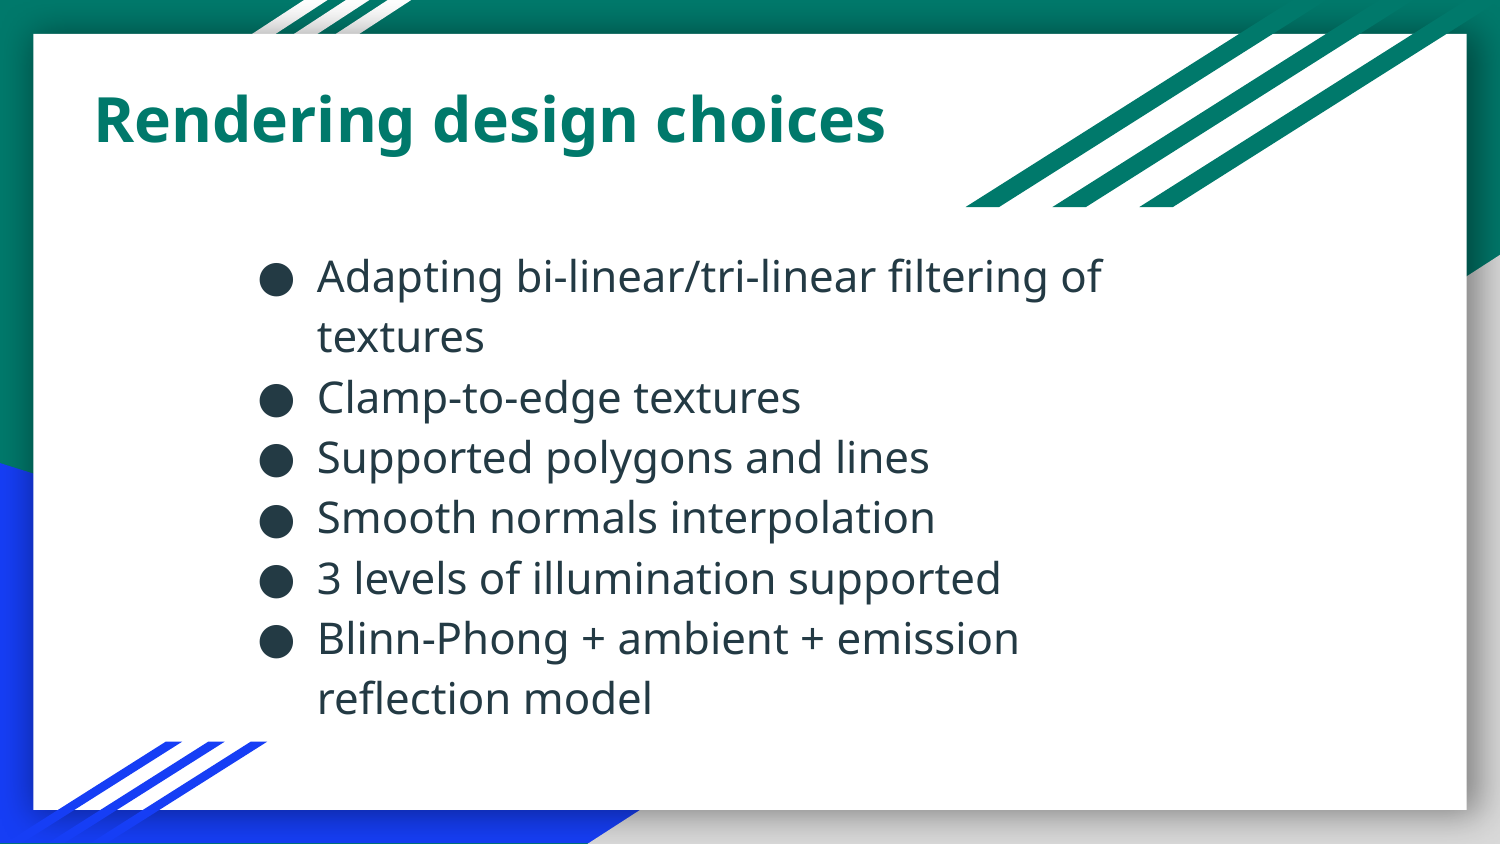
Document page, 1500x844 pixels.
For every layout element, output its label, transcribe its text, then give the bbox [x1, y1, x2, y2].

text_box Adapting bi-linear/tri-linear filtering of textures Clamp-to-edge textures Supported polygons and lines Smooth normals interpolation 3 levels of illumination supported Blinn-Phong + ambient + emission reflection model [226, 225, 1241, 712]
list Rendering design choices [78, 53, 980, 154]
